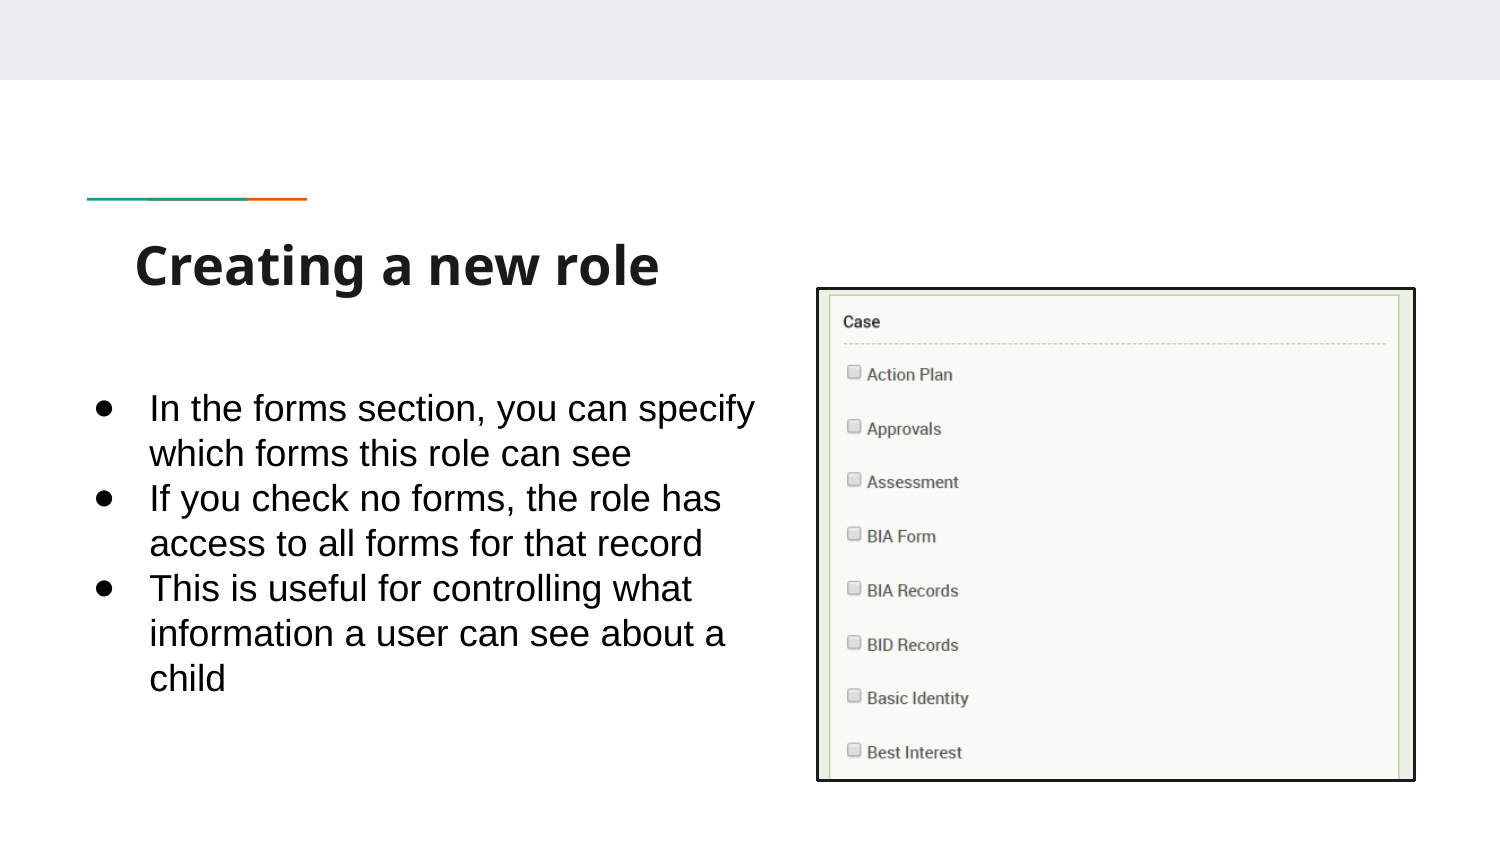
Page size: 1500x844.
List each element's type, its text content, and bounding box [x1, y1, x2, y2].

text_box In the forms section, you can specify which forms this role can see If you check no forms, the role has access to all forms for that record This is useful for controlling what information a user can see about a child [59, 369, 789, 591]
picture [818, 289, 1413, 780]
title Creating a new role [119, 216, 1475, 305]
